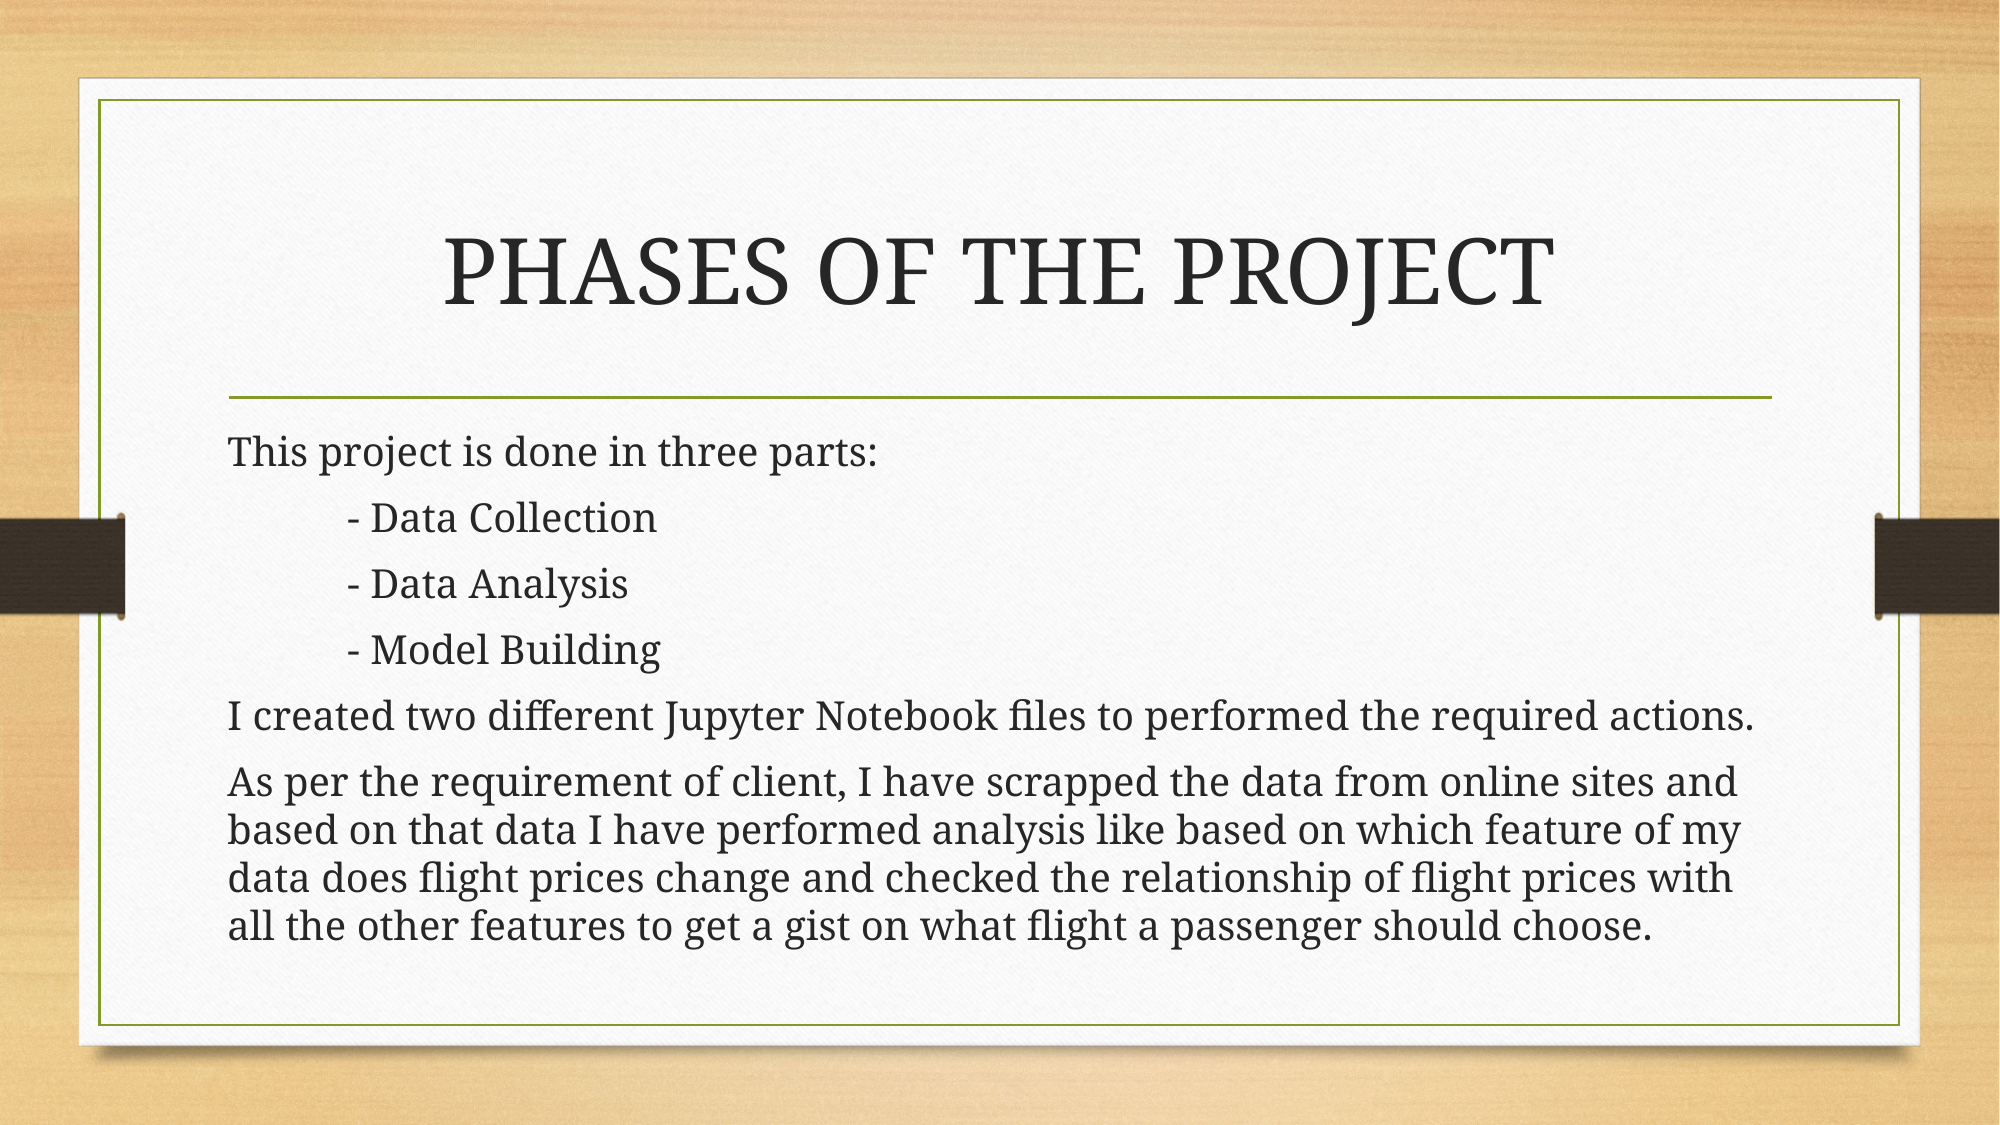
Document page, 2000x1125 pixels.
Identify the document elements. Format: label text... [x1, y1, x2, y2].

title PHASES OF THE PROJECT [212, 161, 1787, 375]
list This project is done in three parts: - Data Collection - Data Analysis - Model Building I created two different Jupyter Notebook files to performed the required actions. As per the requirement of client, I have scrapped the data from online sites and based on that data I have performed analysis like based on which feature of my data does flight prices change and checked the relationship of flight prices with all the other features to get a gist on what flight a passenger should choose. [212, 419, 1787, 964]
picture [0, 0, 2000, 1125]
